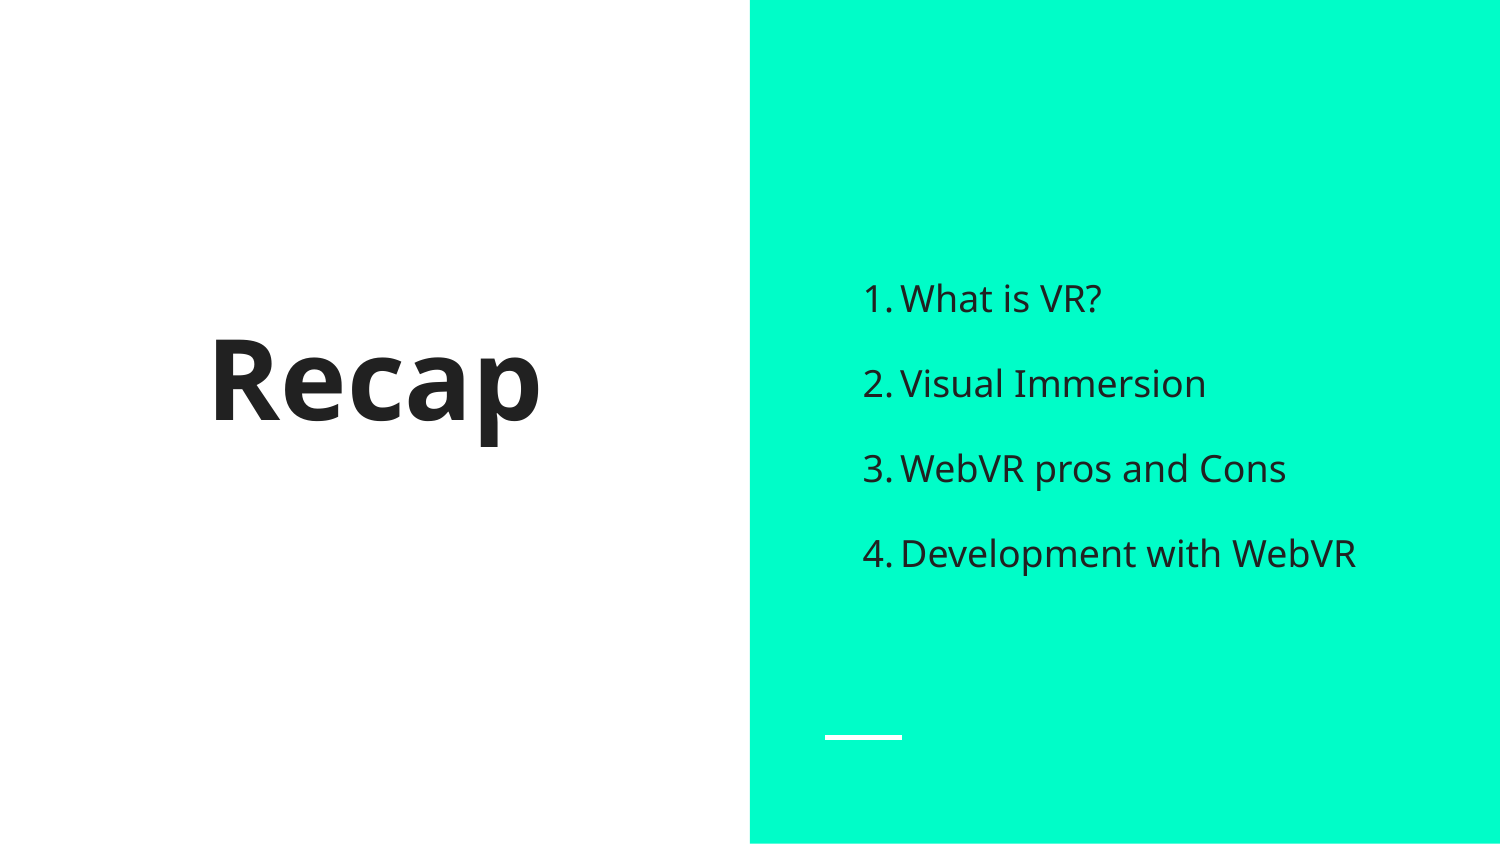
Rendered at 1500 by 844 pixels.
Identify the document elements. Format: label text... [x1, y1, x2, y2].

list What is VR? Visual Immersion WebVR pros and Cons Development with WebVR [810, 118, 1440, 725]
title Recap [43, 177, 708, 458]
